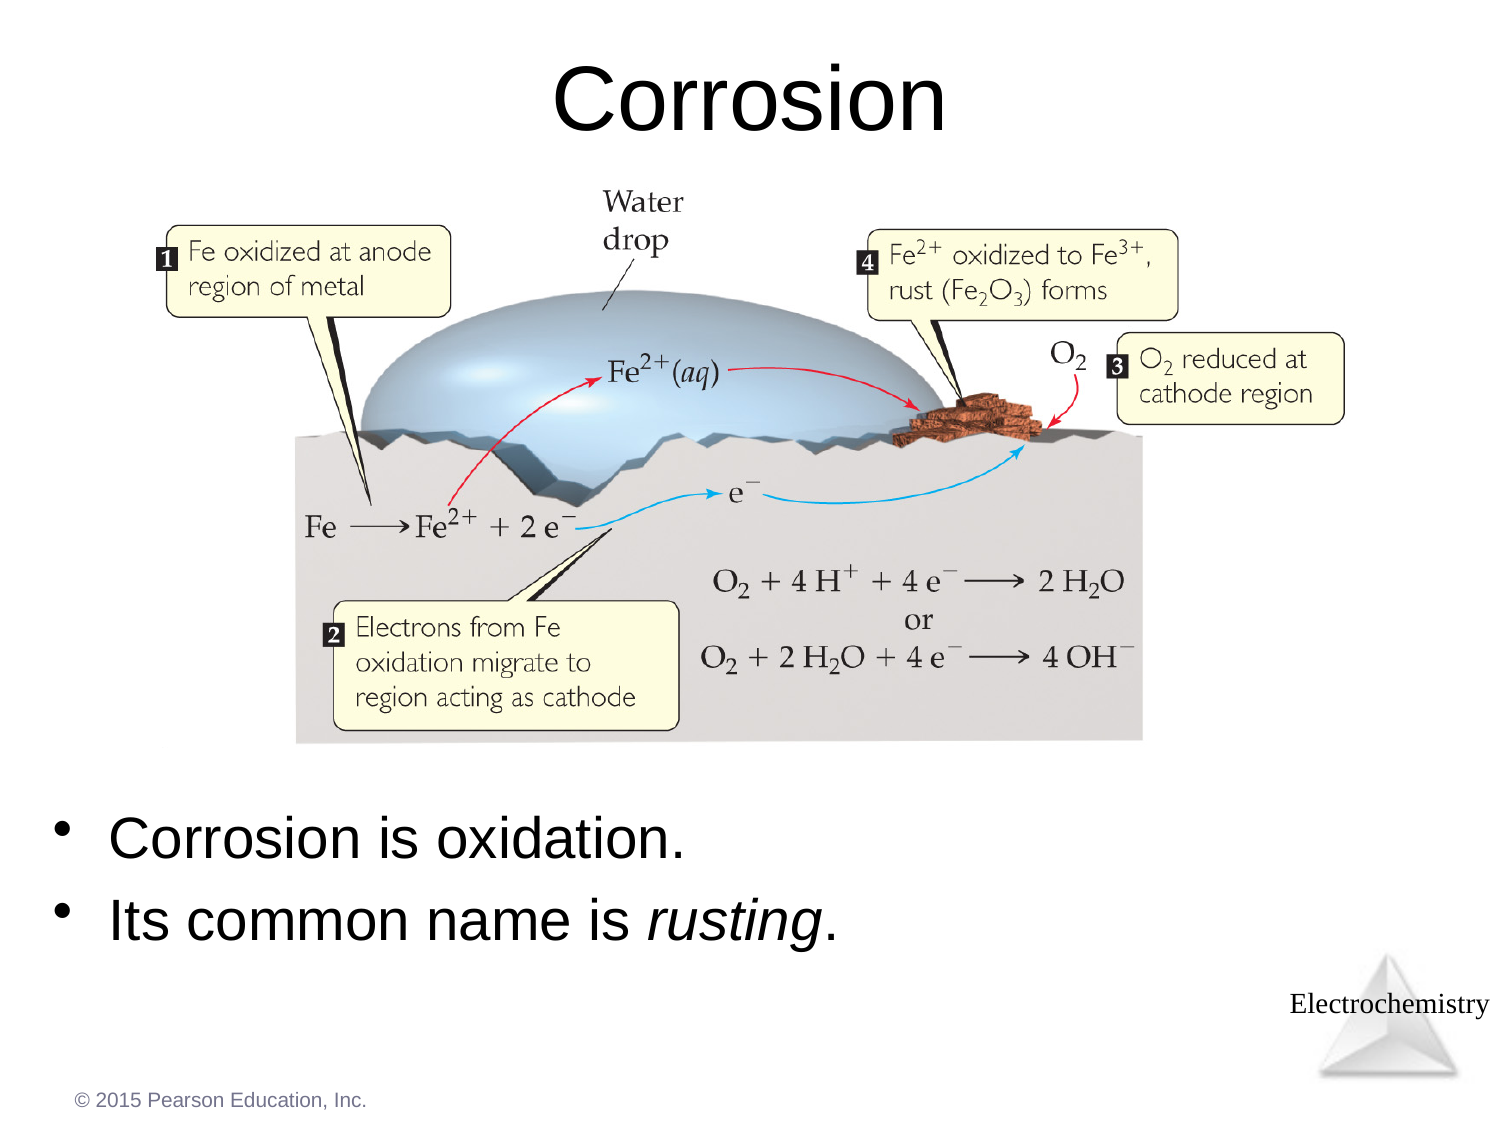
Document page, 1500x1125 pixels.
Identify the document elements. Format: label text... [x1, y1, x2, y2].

title Corrosion [0, 0, 1500, 188]
list Corrosion is oxidation. Its common name is rusting. [37, 792, 1401, 1031]
picture [147, 180, 1353, 748]
picture [1275, 900, 1500, 1125]
